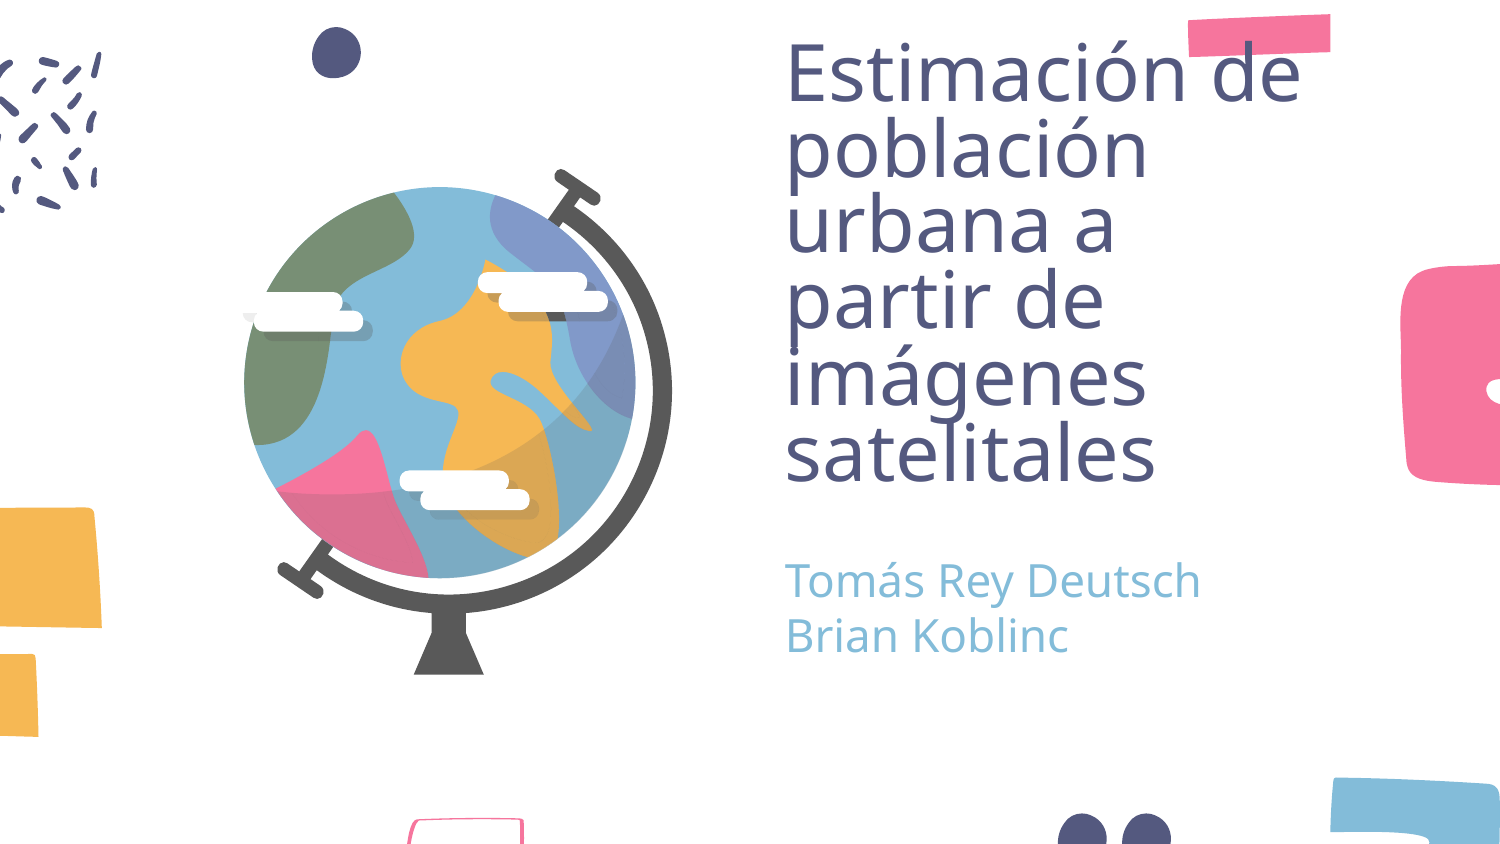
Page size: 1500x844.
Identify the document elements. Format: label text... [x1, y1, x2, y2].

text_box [221, 168, 680, 675]
subtitle Tomás Rey Deutsch Brian Koblinc [769, 536, 1294, 667]
title Estimación de población urbana a partir de imágenes satelitales [769, 51, 1347, 512]
